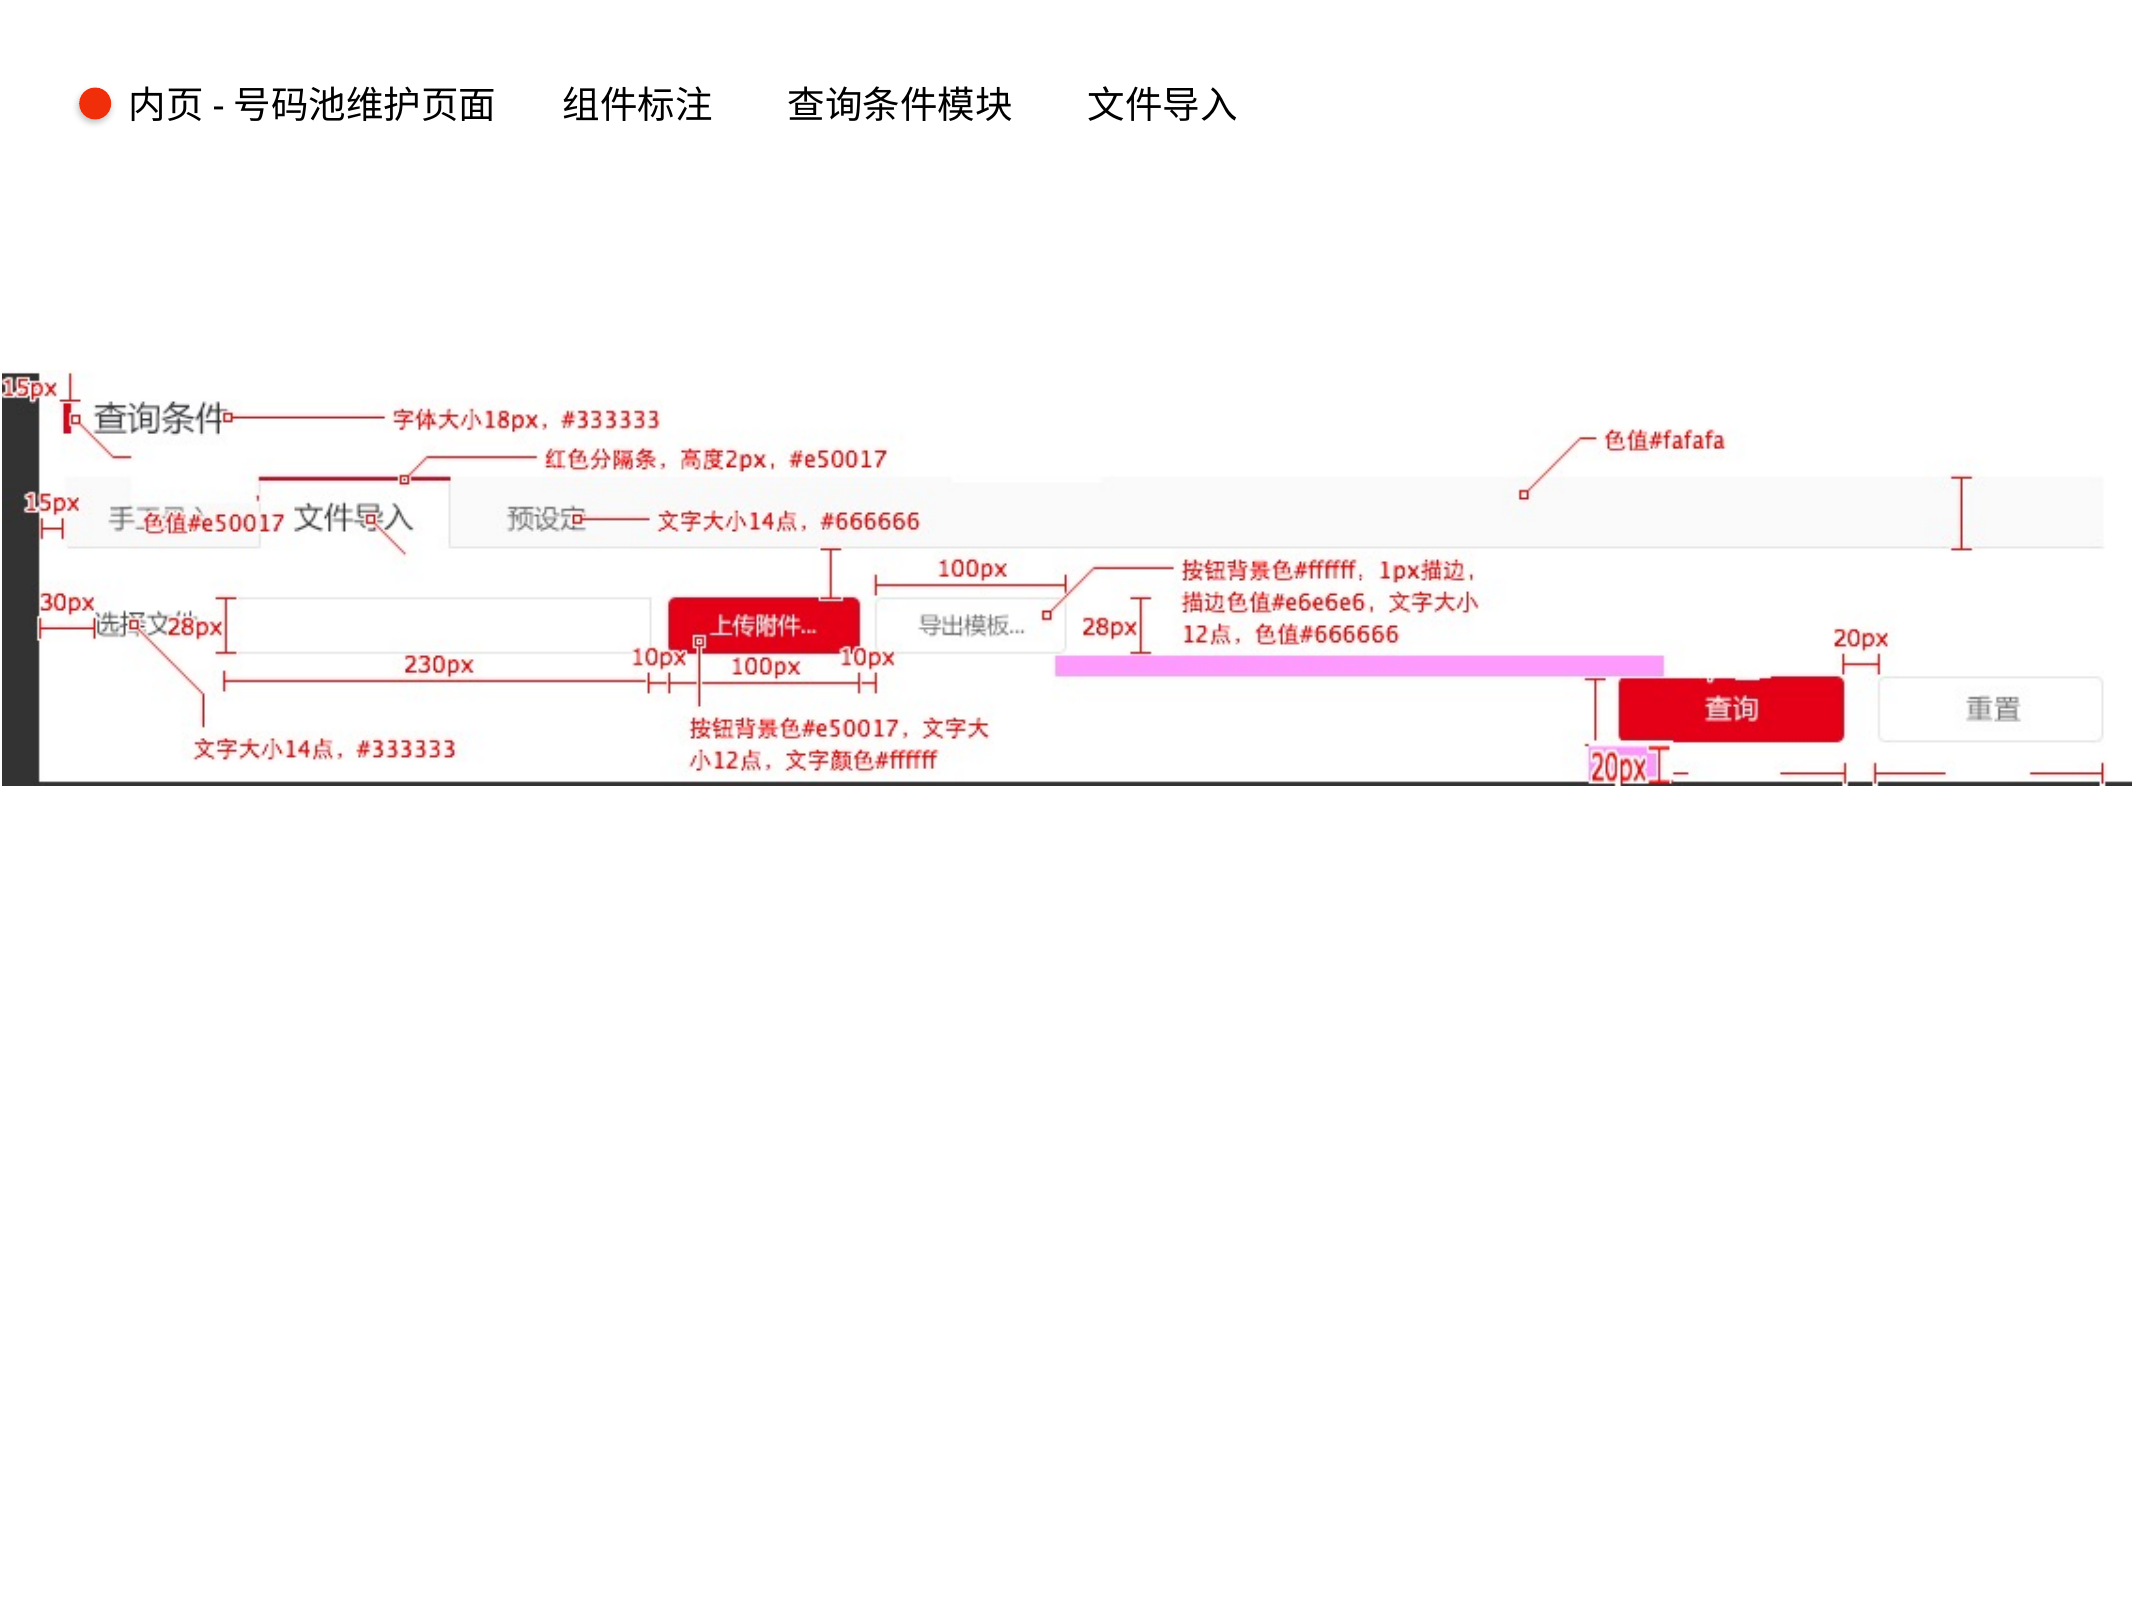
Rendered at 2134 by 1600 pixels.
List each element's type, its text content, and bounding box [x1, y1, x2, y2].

text_box 组件标注 [553, 72, 721, 135]
text_box 文件导入 [1078, 72, 1246, 135]
text_box [79, 87, 112, 120]
picture [1, 370, 2132, 786]
text_box 查询条件模块 [778, 72, 1021, 135]
text_box 内页-号码池维护页面 [120, 72, 505, 135]
